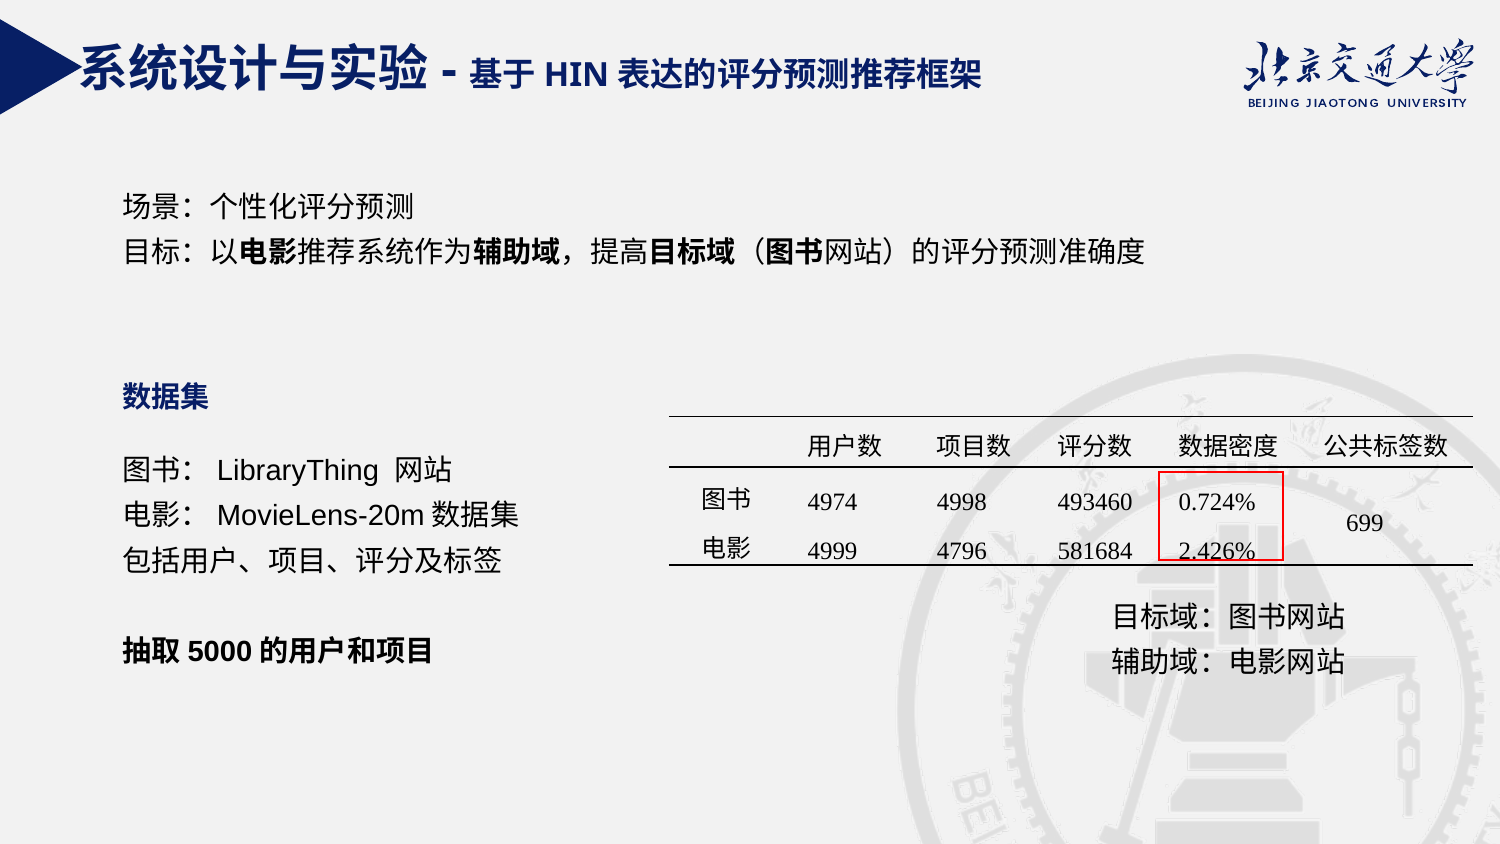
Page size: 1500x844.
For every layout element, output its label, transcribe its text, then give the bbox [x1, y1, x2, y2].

table_cell 2.426% [1147, 523, 1291, 564]
table_cell 4796 [905, 523, 1026, 564]
text_box [1158, 471, 1284, 561]
table_header 公共标签数 [1291, 417, 1473, 466]
table_header 数据密度 [1147, 417, 1291, 466]
table_cell 4998 [905, 468, 1026, 523]
table_cell 4999 [775, 523, 905, 564]
text_box [0, 19, 83, 115]
table_header 项目数 [905, 417, 1026, 466]
table_header [669, 417, 775, 466]
table_cell 4974 [775, 468, 905, 523]
table_cell 699 [1291, 468, 1473, 564]
table_header 评分数 [1026, 417, 1147, 466]
text_box 系统设计与实验-基于HIN表达的评分预测推荐框架 [63, 29, 999, 105]
table_header 用户数 [775, 417, 905, 466]
table_cell 图书 [669, 468, 775, 523]
text_box 场景：个性化评分预测 目标：以电影推荐系统作为辅助域，提高目标域（图书网站）的评分预测准确度 [107, 170, 1282, 277]
text_box 图书：LibraryThing 网站 电影：MovieLens-20m数据集 包括用户、项目、评分及标签 抽取5000的用户和项目 [107, 433, 785, 721]
table_cell 0.724% [1147, 468, 1291, 523]
table_cell 493460 [1026, 468, 1147, 523]
table_cell 581684 [1026, 523, 1147, 564]
text_box 目标域：图书网站 辅助域：电影网站 [1096, 580, 1362, 686]
text_box 数据集 [107, 360, 460, 421]
table_cell 电影 [669, 523, 775, 564]
